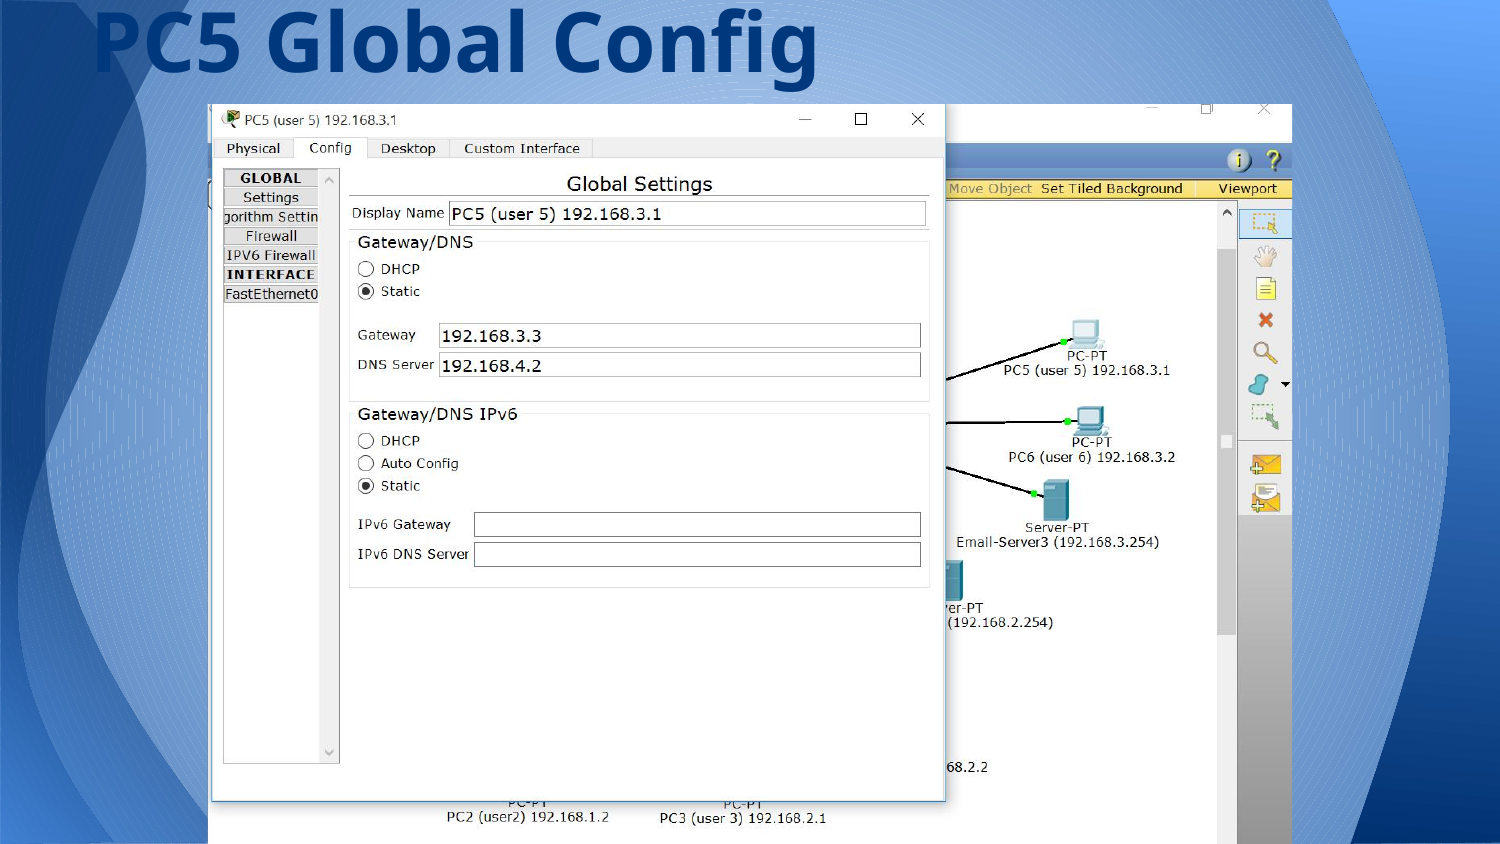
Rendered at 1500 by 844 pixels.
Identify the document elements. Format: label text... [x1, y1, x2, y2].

picture [207, 103, 1293, 844]
title PC5 Global Config [75, 0, 1425, 105]
